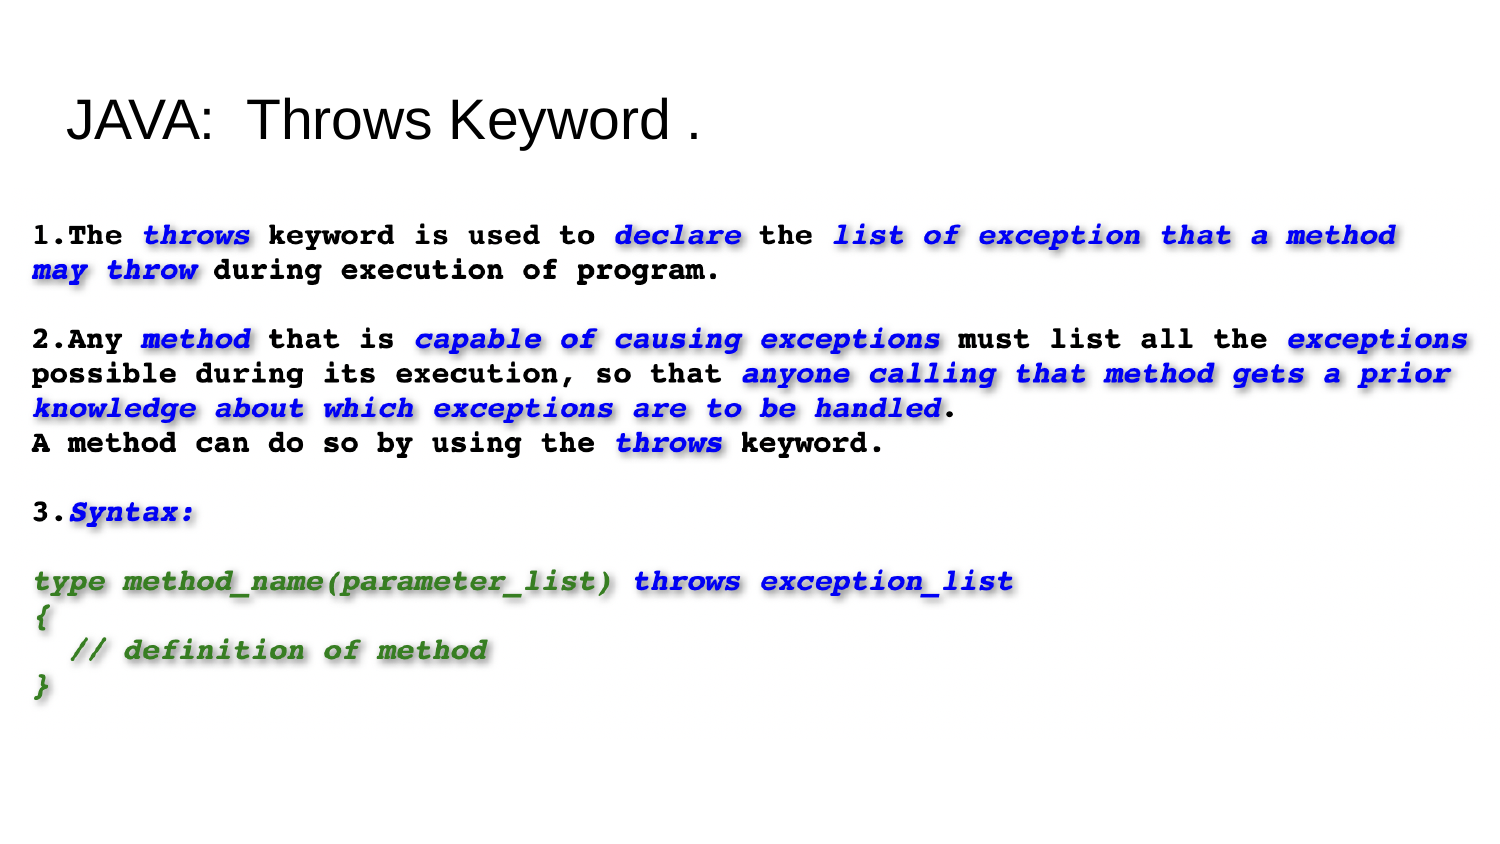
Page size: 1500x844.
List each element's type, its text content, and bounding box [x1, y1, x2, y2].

picture [10, 188, 1500, 739]
title JAVA: Throws Keyword . [51, 72, 1449, 167]
